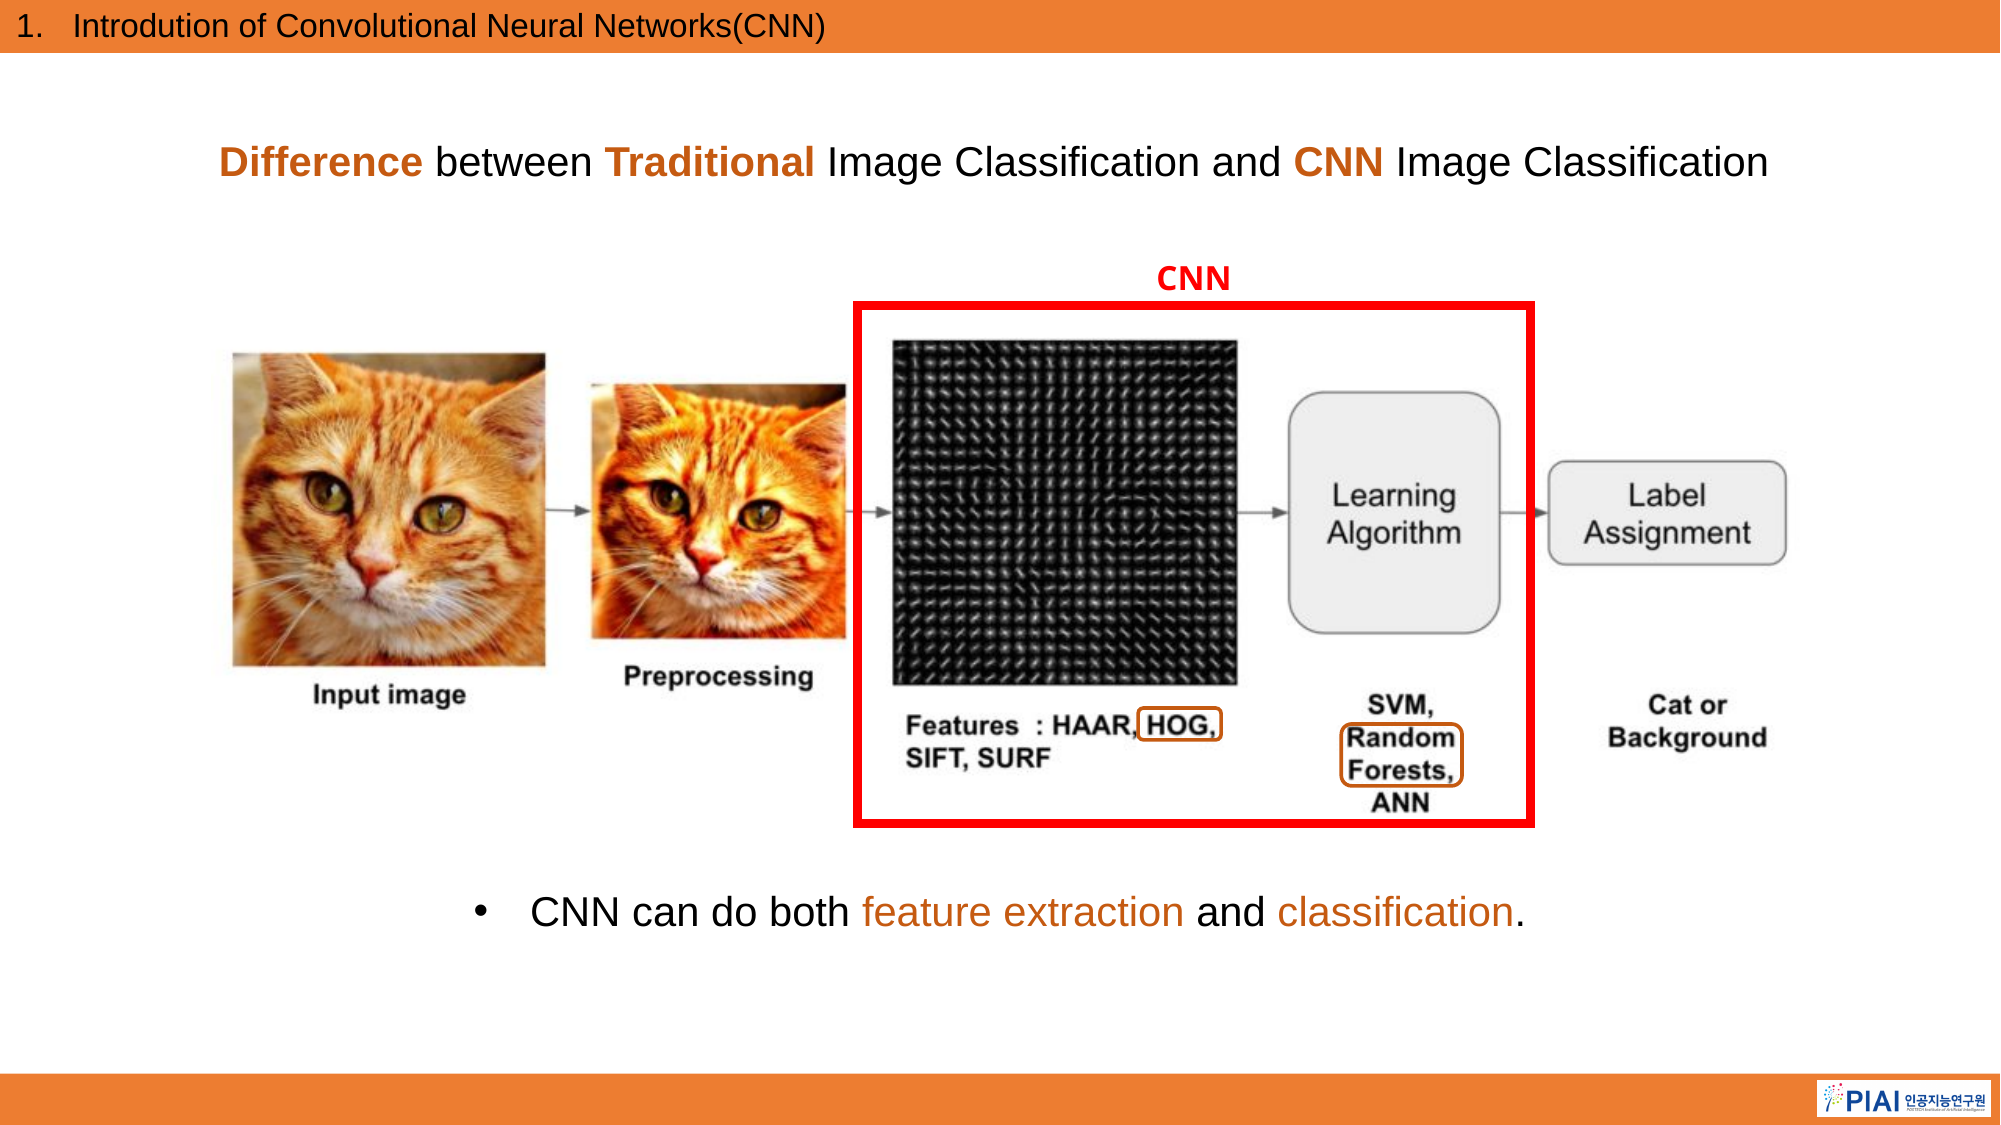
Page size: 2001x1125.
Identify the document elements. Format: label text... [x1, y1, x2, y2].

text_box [211, 275, 1812, 857]
text_box CNN can do both feature extraction and classification. [137, 874, 1863, 951]
text_box CNN [1138, 249, 1250, 275]
slide_number 5 [137, 1055, 588, 1115]
title Difference between Traditional Image Classification and CNN Image Classification [137, 125, 1863, 201]
text_box [0, 0, 2000, 54]
text_box Introdution of Convolutional Neural Networks(CNN) [1, 0, 848, 52]
picture [1817, 1080, 1991, 1117]
text_box [0, 1073, 2000, 1125]
